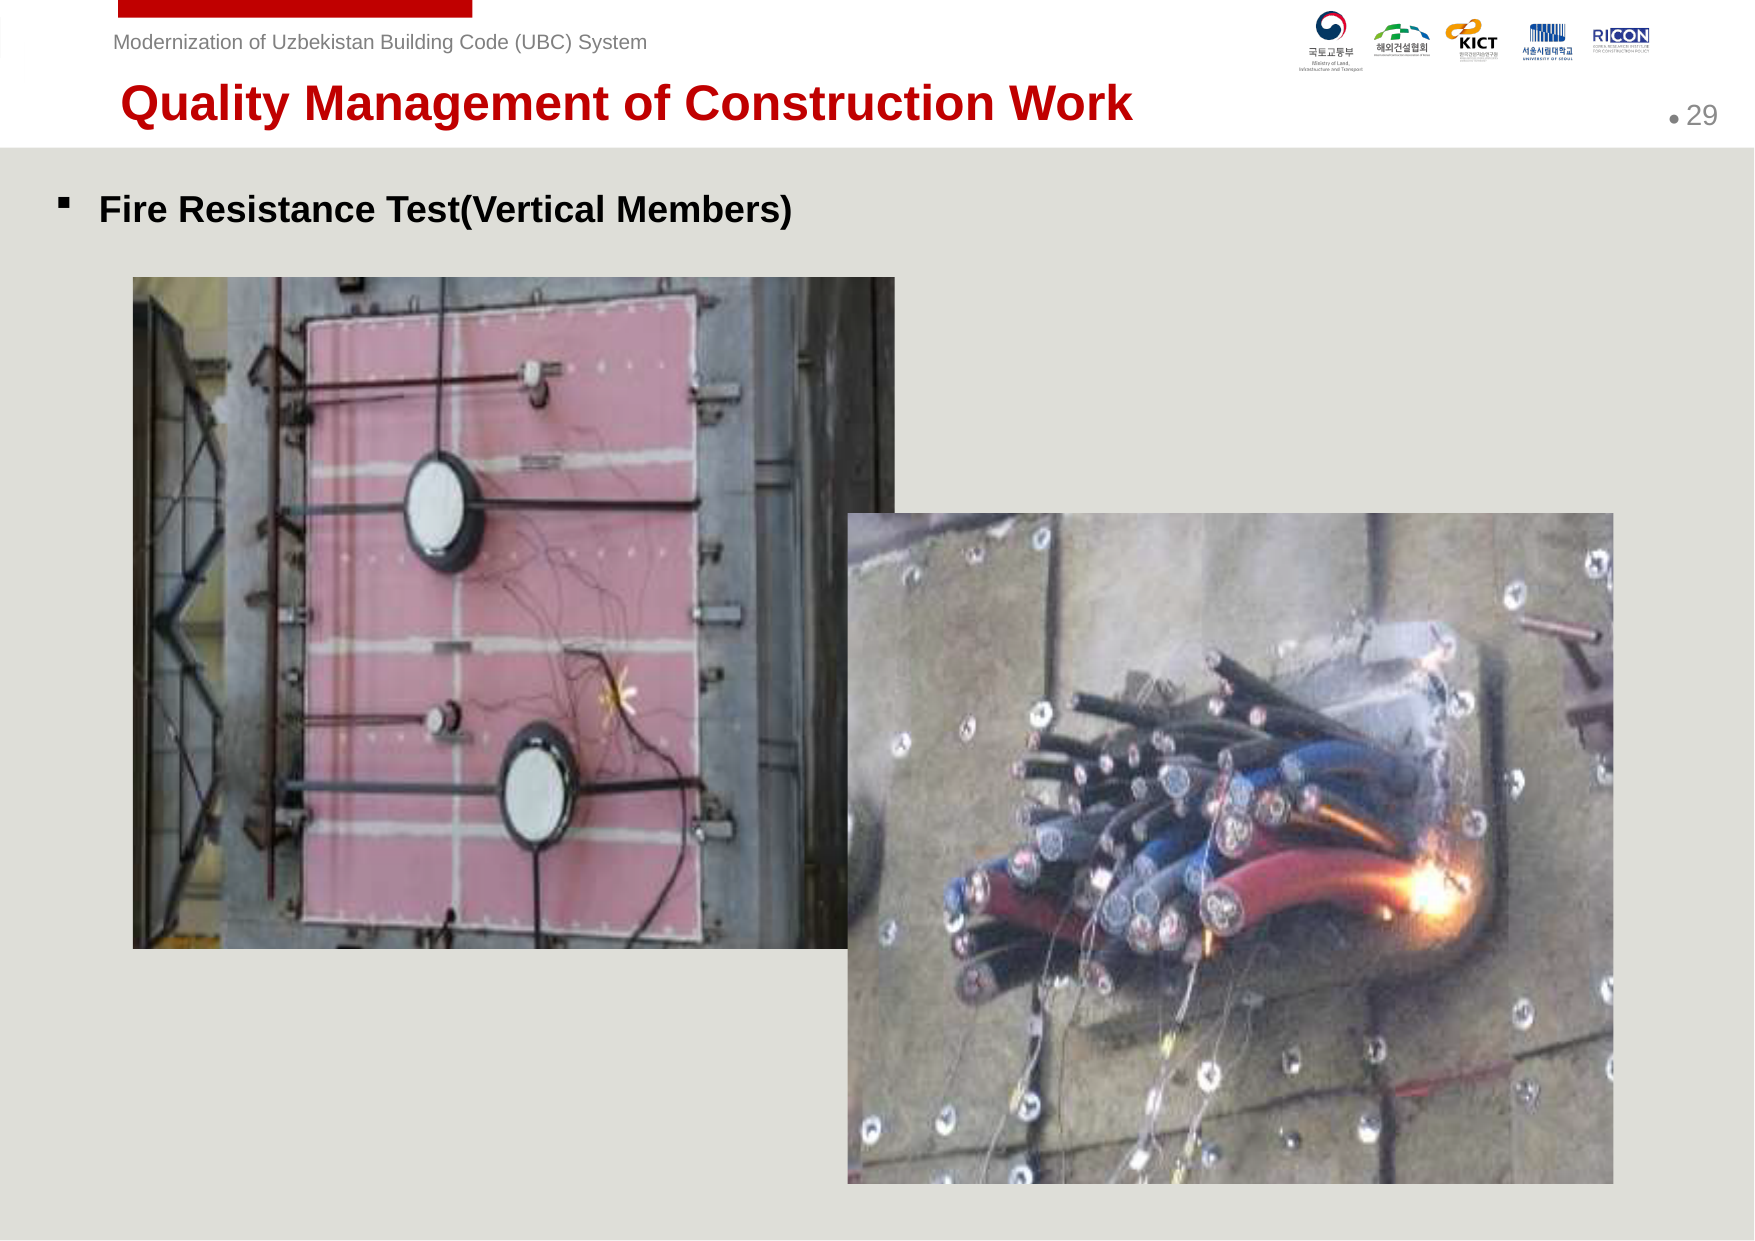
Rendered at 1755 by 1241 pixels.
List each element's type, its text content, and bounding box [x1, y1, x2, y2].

list Quality Management of Construction Work [99, 67, 1671, 135]
picture [132, 276, 1614, 1184]
picture [1296, 5, 1366, 70]
list Fire Resistance Test(Vertical Members) [38, 176, 1754, 1241]
picture [1372, 20, 1432, 61]
picture [1443, 15, 1503, 66]
picture [1508, 10, 1687, 70]
